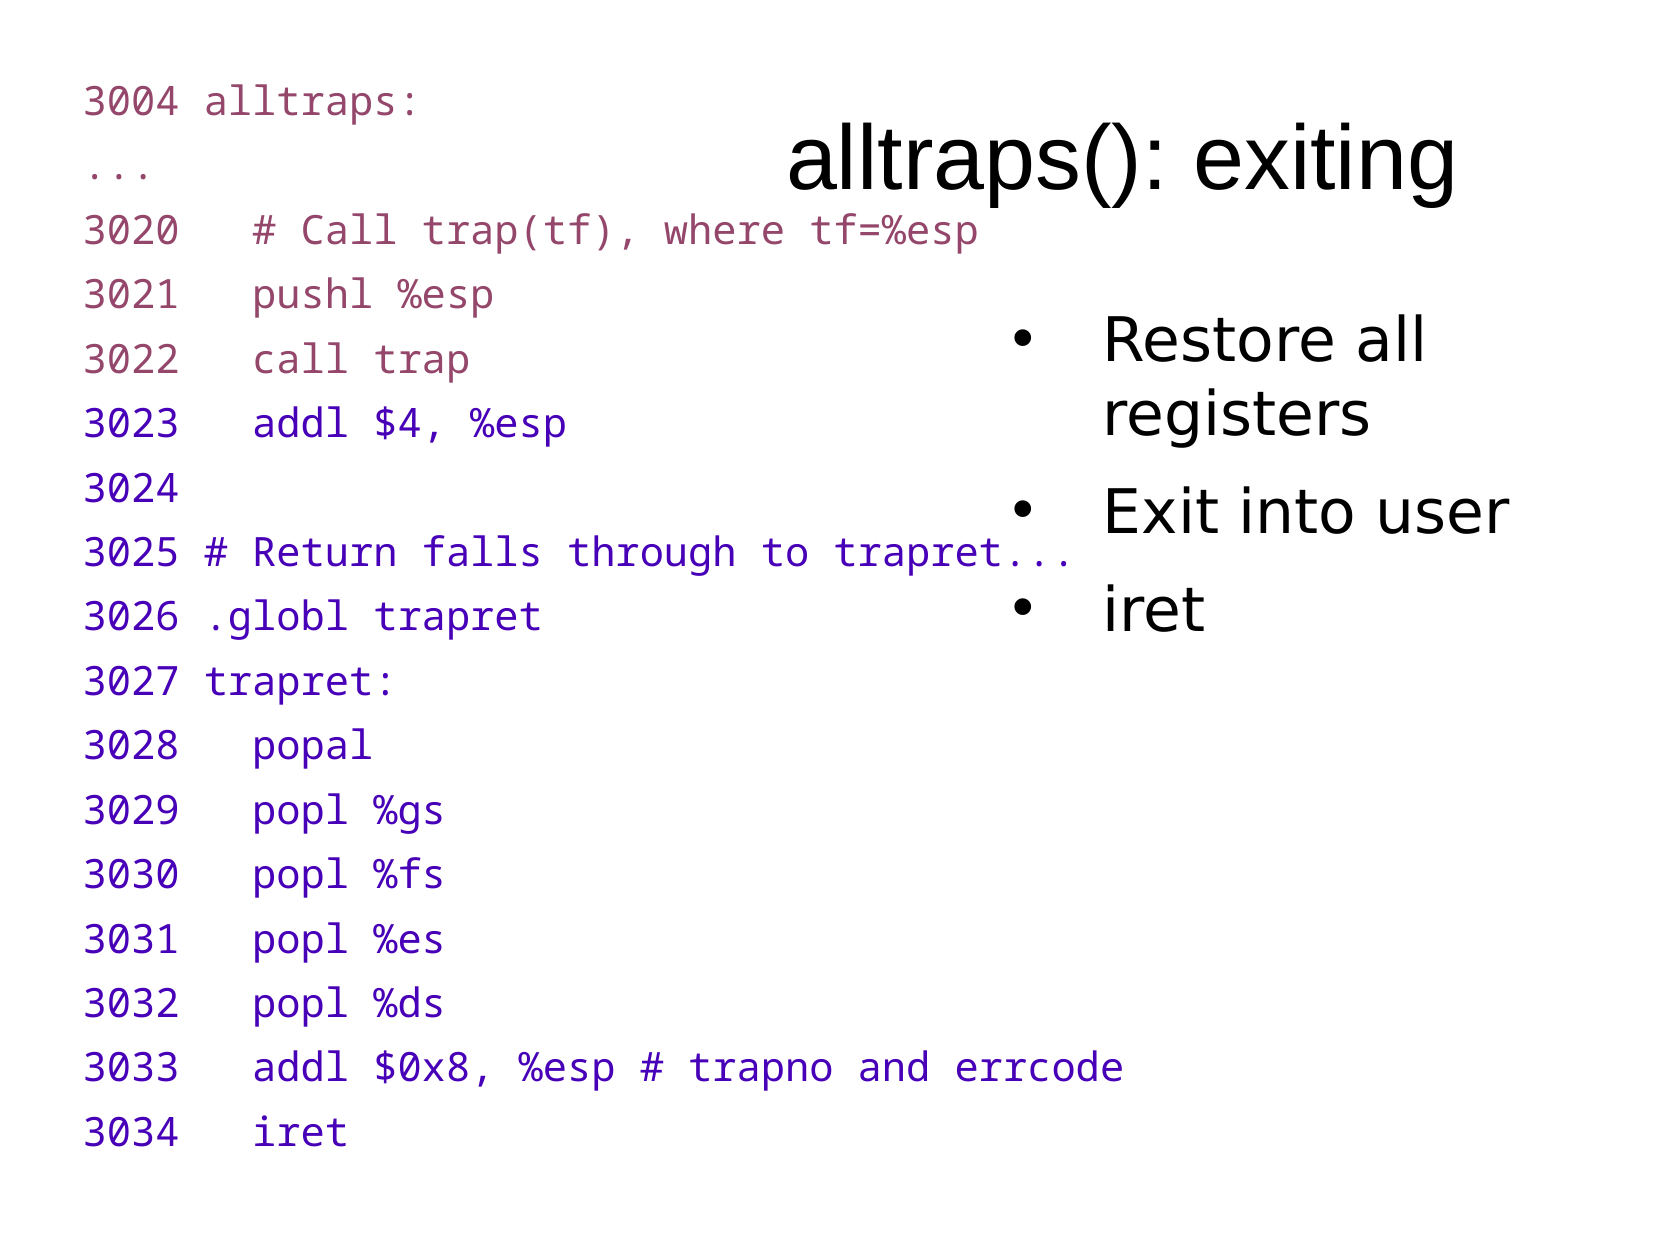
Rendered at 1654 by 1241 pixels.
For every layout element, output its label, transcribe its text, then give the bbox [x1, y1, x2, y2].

list 3004 alltraps: ... 3020 # Call trap(tf), where tf=%esp 3021 pushl %esp 3022 call trap 3023 addl $4, %esp 3024 3025 # Return falls through to trapret... 3026 .globl trapret 3027 trapret: 3028 popal 3029 popl %gs 3030 popl %fs 3031 popl %es 3032 popl %ds 3033 addl $0x8, %esp # trapno and errcode 3034 iret [82, 75, 1571, 1163]
title alltraps(): exiting [675, 49, 1571, 257]
text_box Restore all registers Exit into user iret [1012, 300, 1539, 649]
